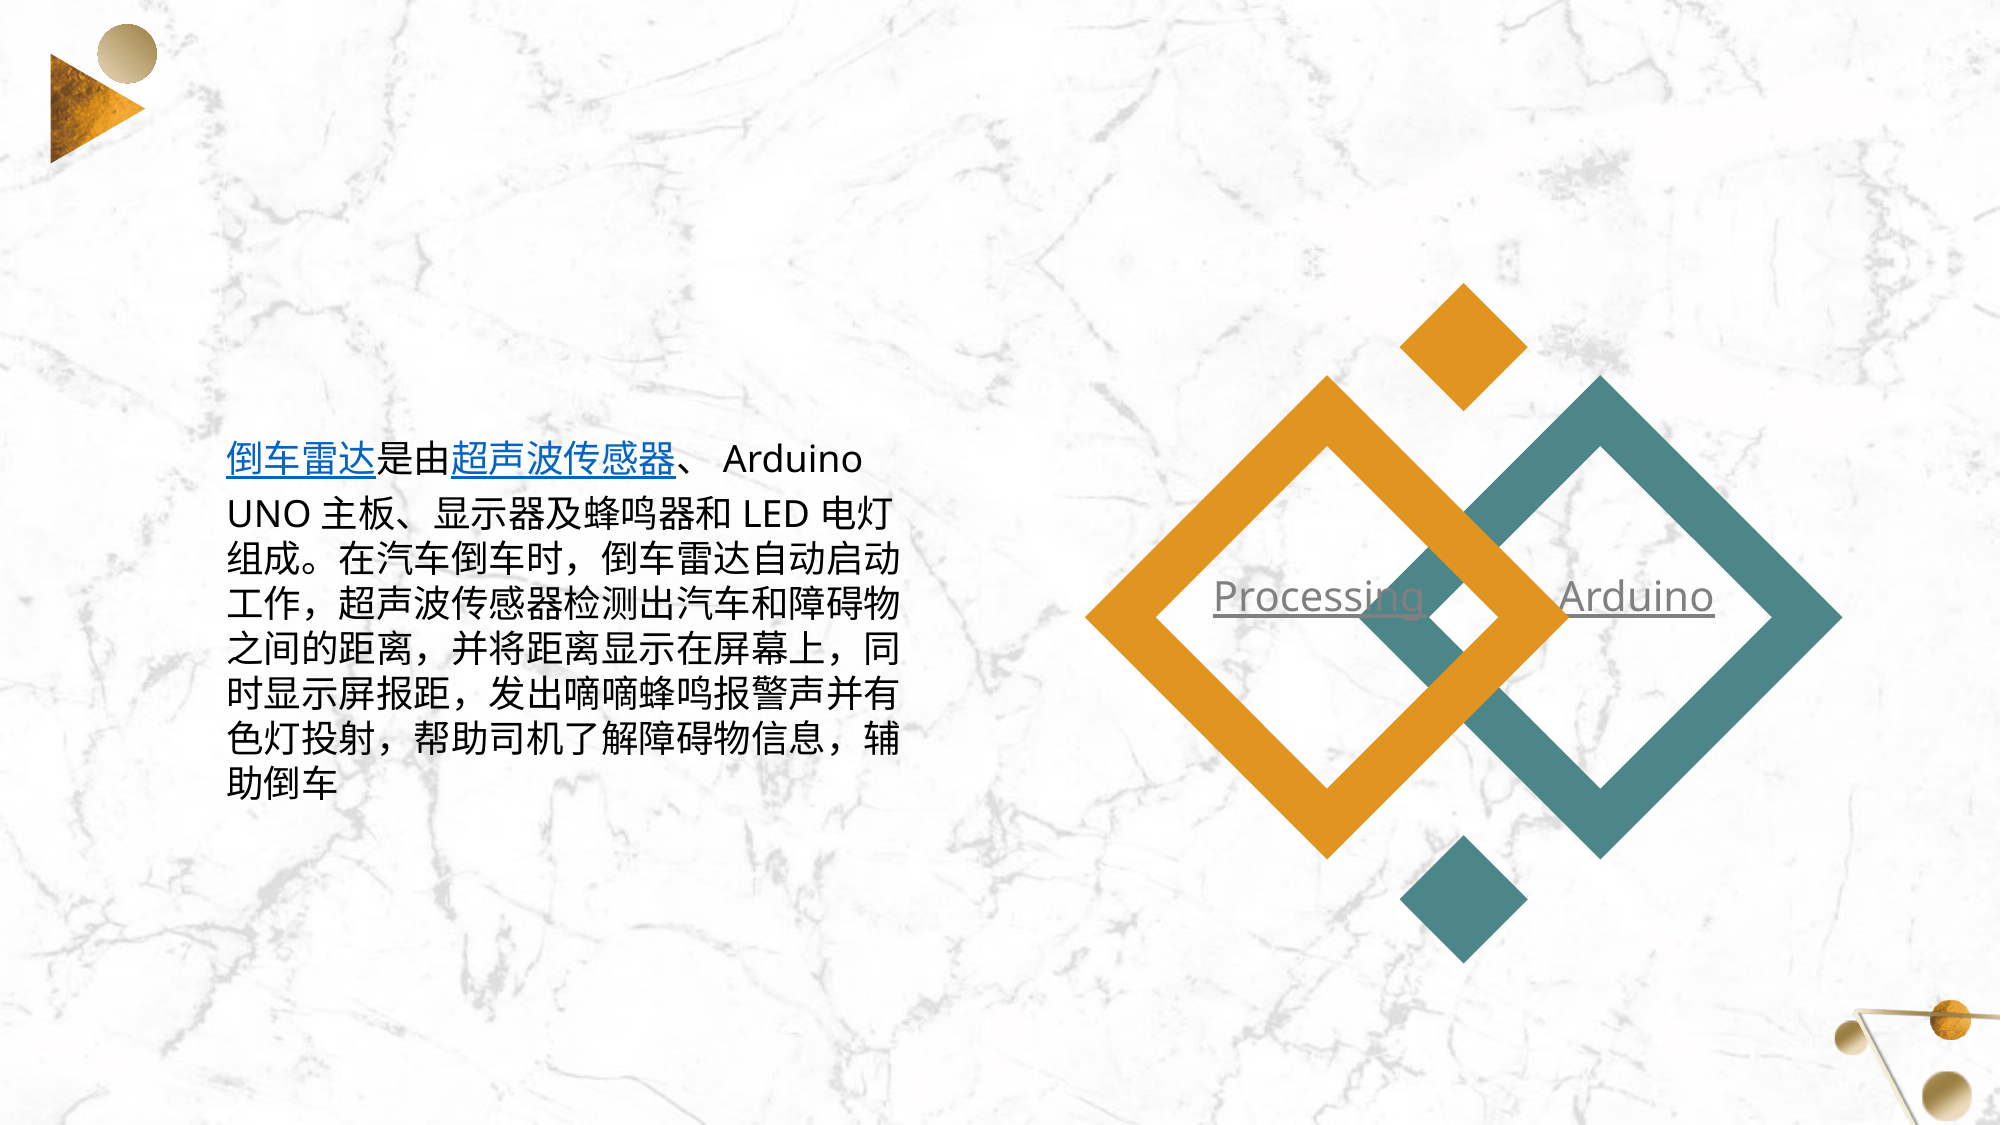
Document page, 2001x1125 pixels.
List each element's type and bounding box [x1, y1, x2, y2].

picture [0, 0, 2000, 1125]
text_box [1155, 301, 1772, 945]
